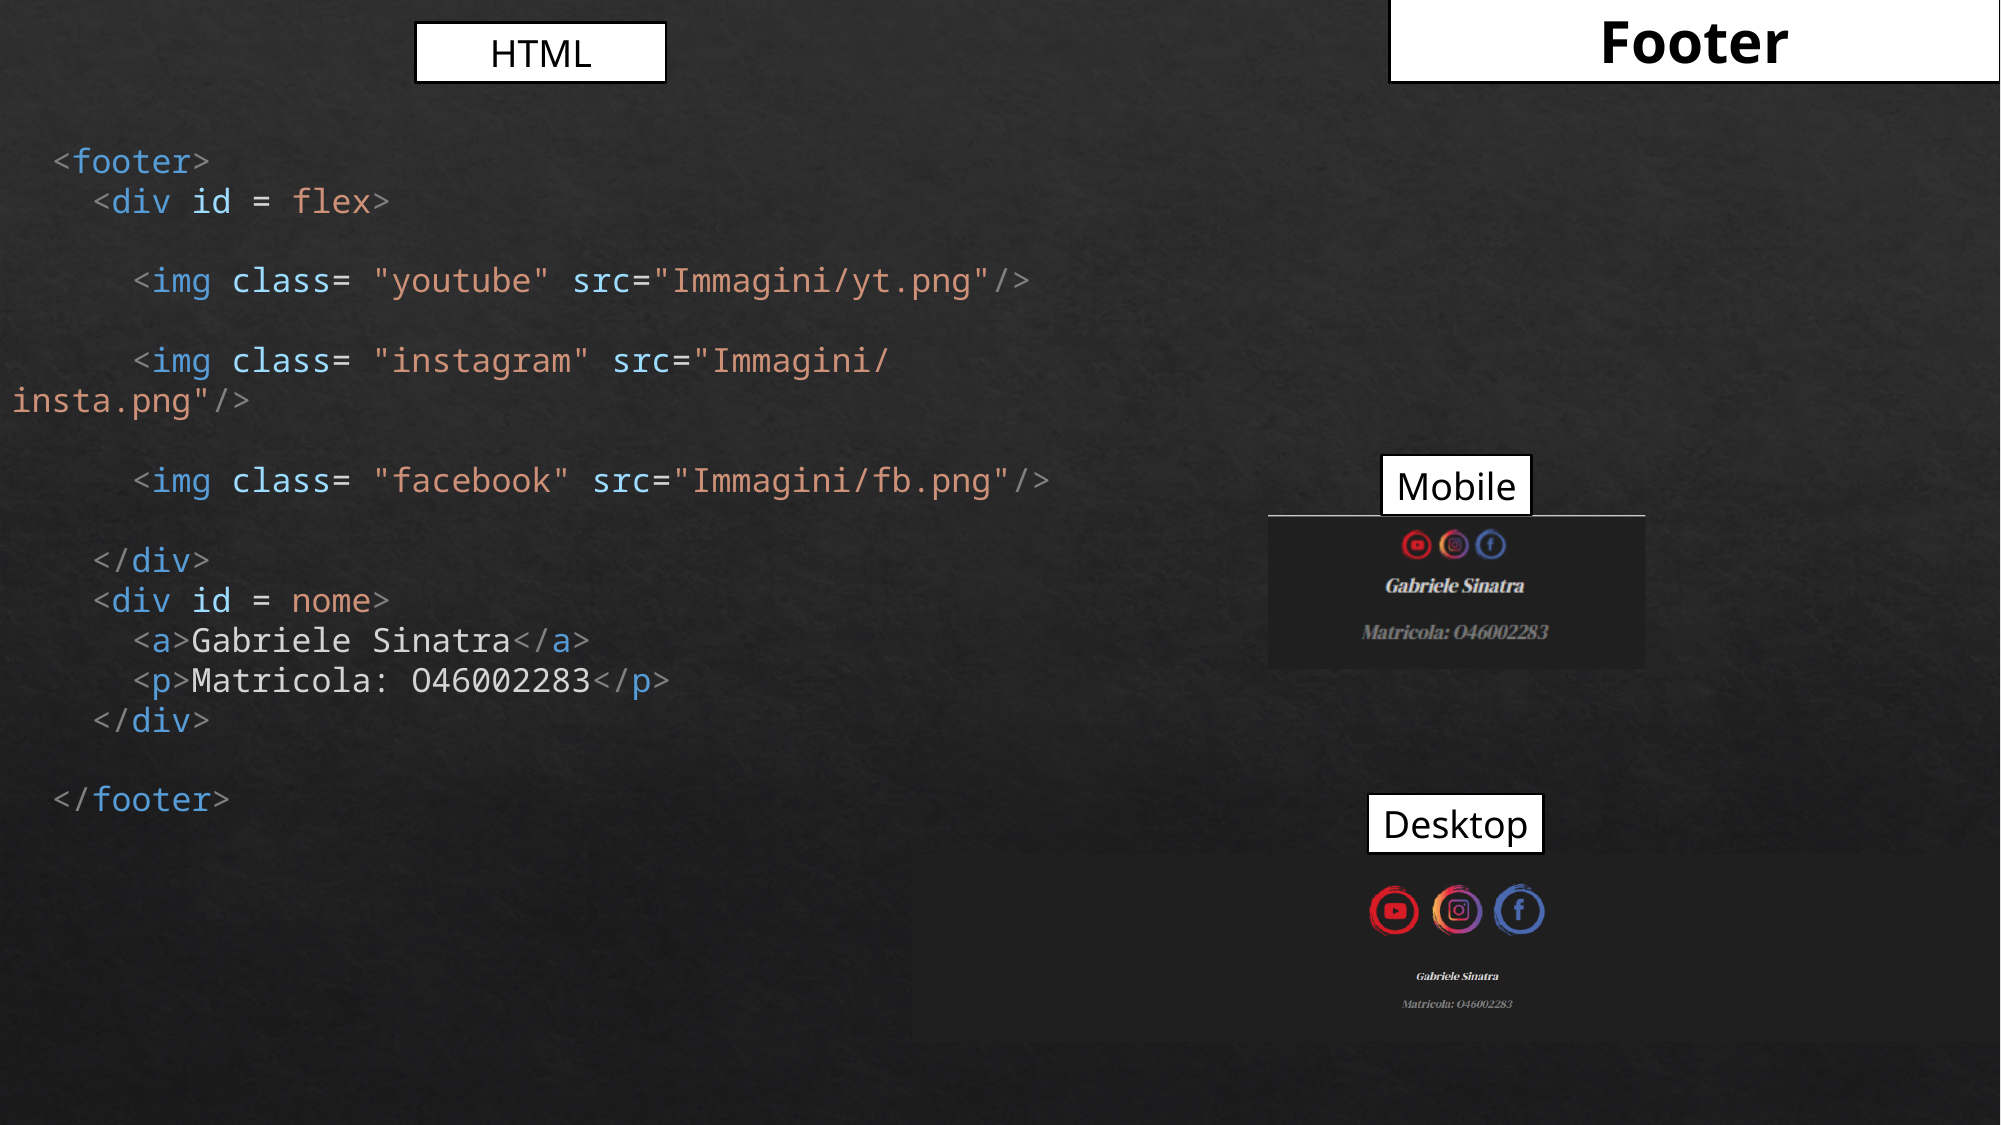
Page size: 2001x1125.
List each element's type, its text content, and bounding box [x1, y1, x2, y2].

text_box HTML [414, 21, 667, 84]
text_box Mobile [1380, 454, 1533, 511]
text_box Desktop [1367, 793, 1545, 850]
text_box Footer [1388, 0, 2000, 84]
picture [1267, 515, 1646, 669]
picture [911, 854, 2000, 1043]
text_box <footer> <div id = flex> <img class= "youtube" src="Immagini/yt.png"/> <img class= "instagram" src="Immagini/insta.png"/> <img class= "facebook" src="Immagini/fb.png"/> </div> <div id = nome> <a>Gabriele Sinatra</a> <p>Matricola: O46002283</p> </div> </footer> [0, 132, 1085, 826]
